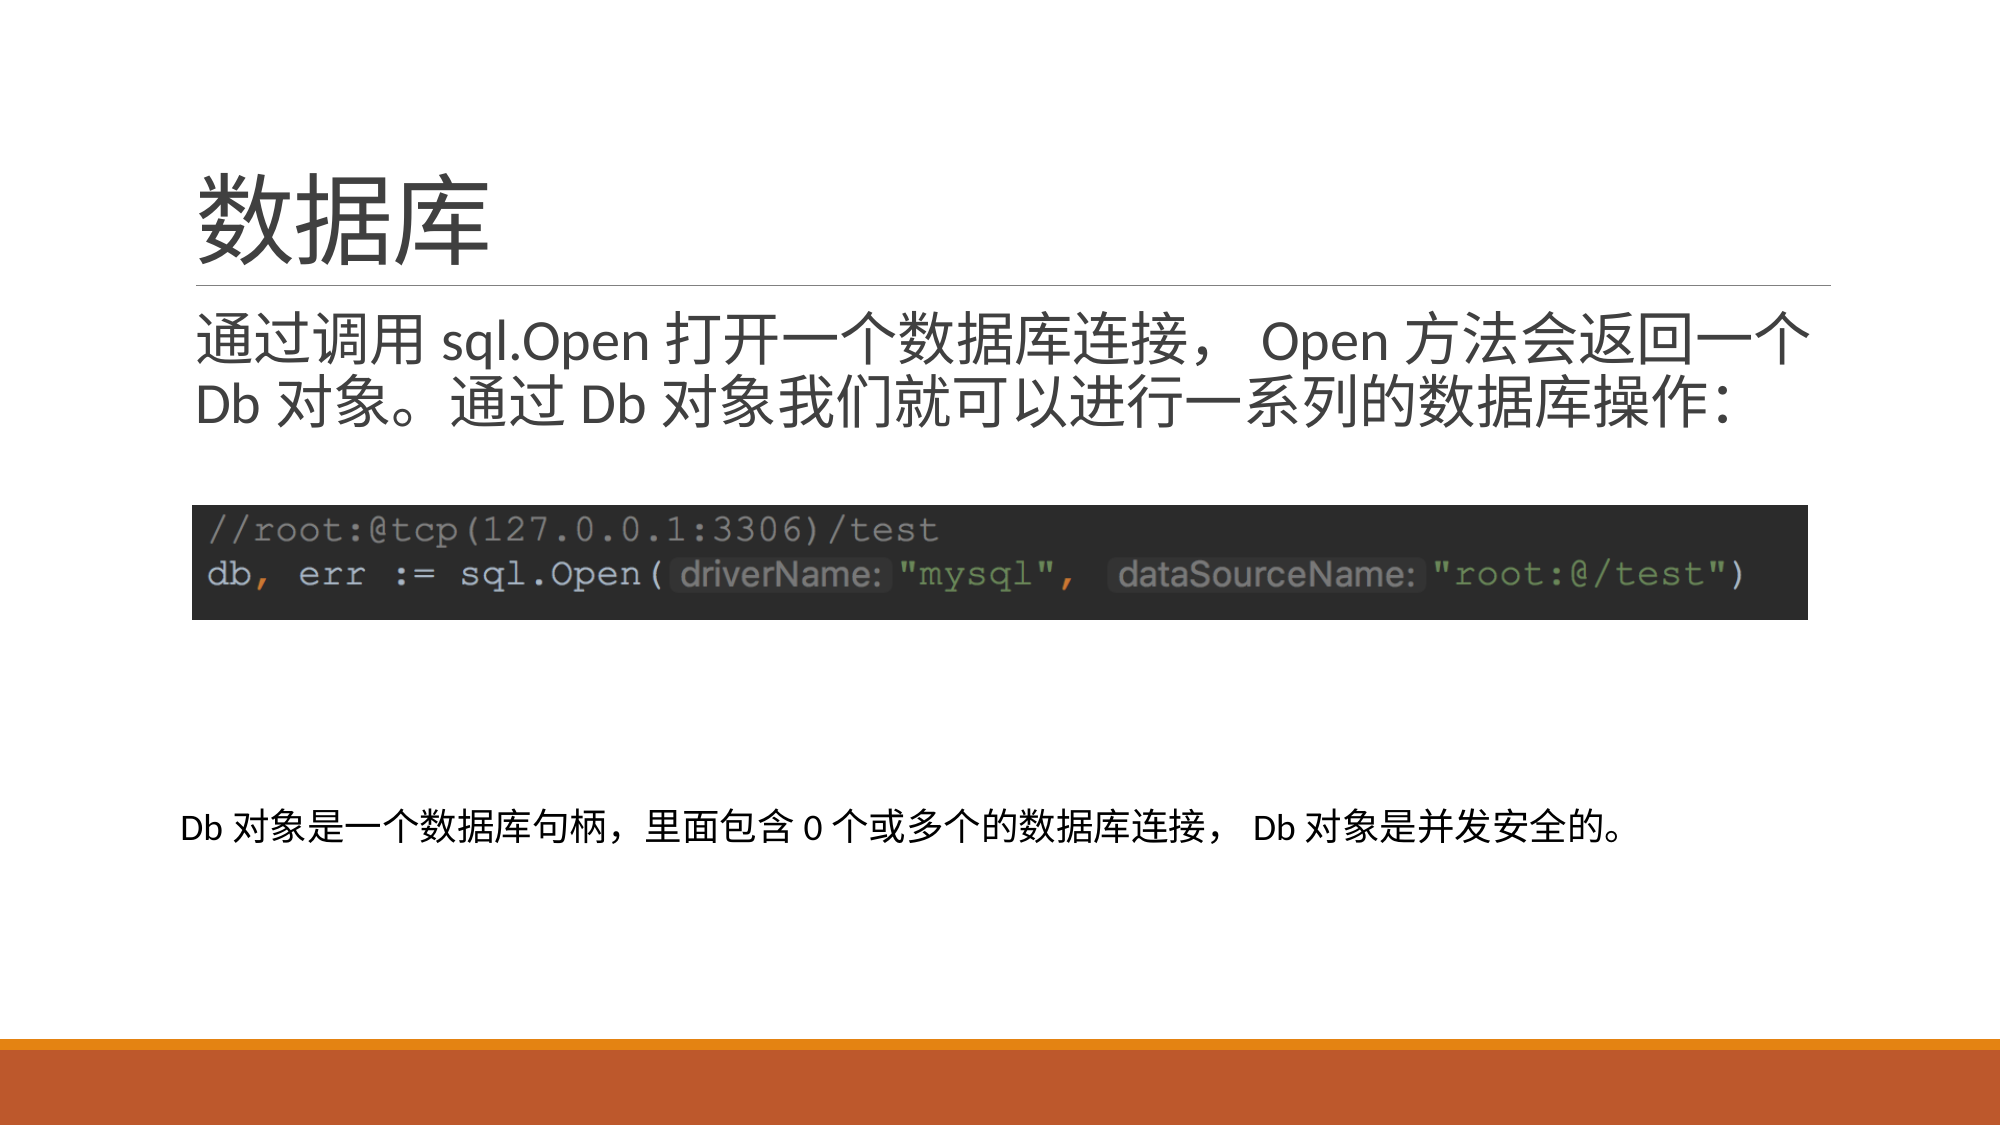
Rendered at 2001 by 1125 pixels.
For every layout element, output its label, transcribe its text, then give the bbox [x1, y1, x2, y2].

picture [192, 504, 1808, 621]
title 数据库 [180, 47, 1830, 285]
list 通过调用sql.Open打开一个数据库连接，Open方法会返回一个Db对象。通过Db对象我们就可以进行一系列的数据库操作： [180, 302, 1830, 963]
text_box Db对象是一个数据库句柄，里面包含0个或多个的数据库连接，Db对象是并发安全的。 [165, 795, 1657, 856]
